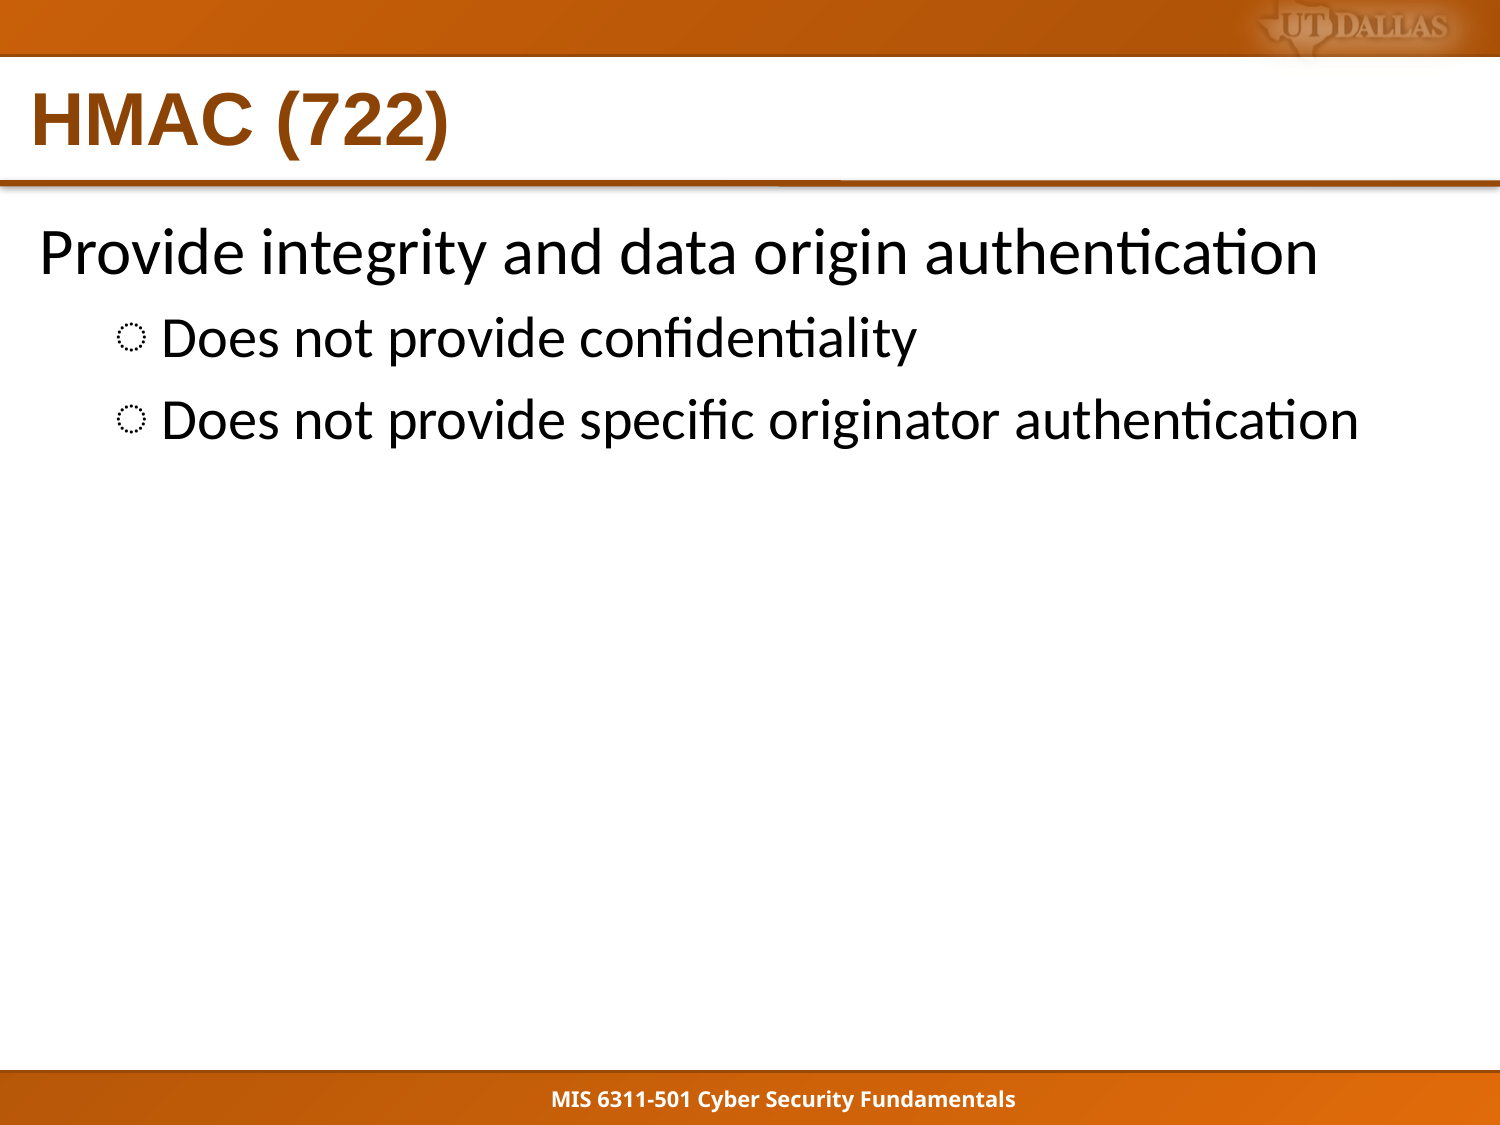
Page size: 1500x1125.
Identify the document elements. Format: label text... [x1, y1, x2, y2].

picture [1218, 0, 1500, 64]
list Provide integrity and data origin authentication Does not provide confidentiality Does not provide specific originator authentication [24, 199, 1500, 1077]
title HMAC (722) [0, 64, 1500, 178]
